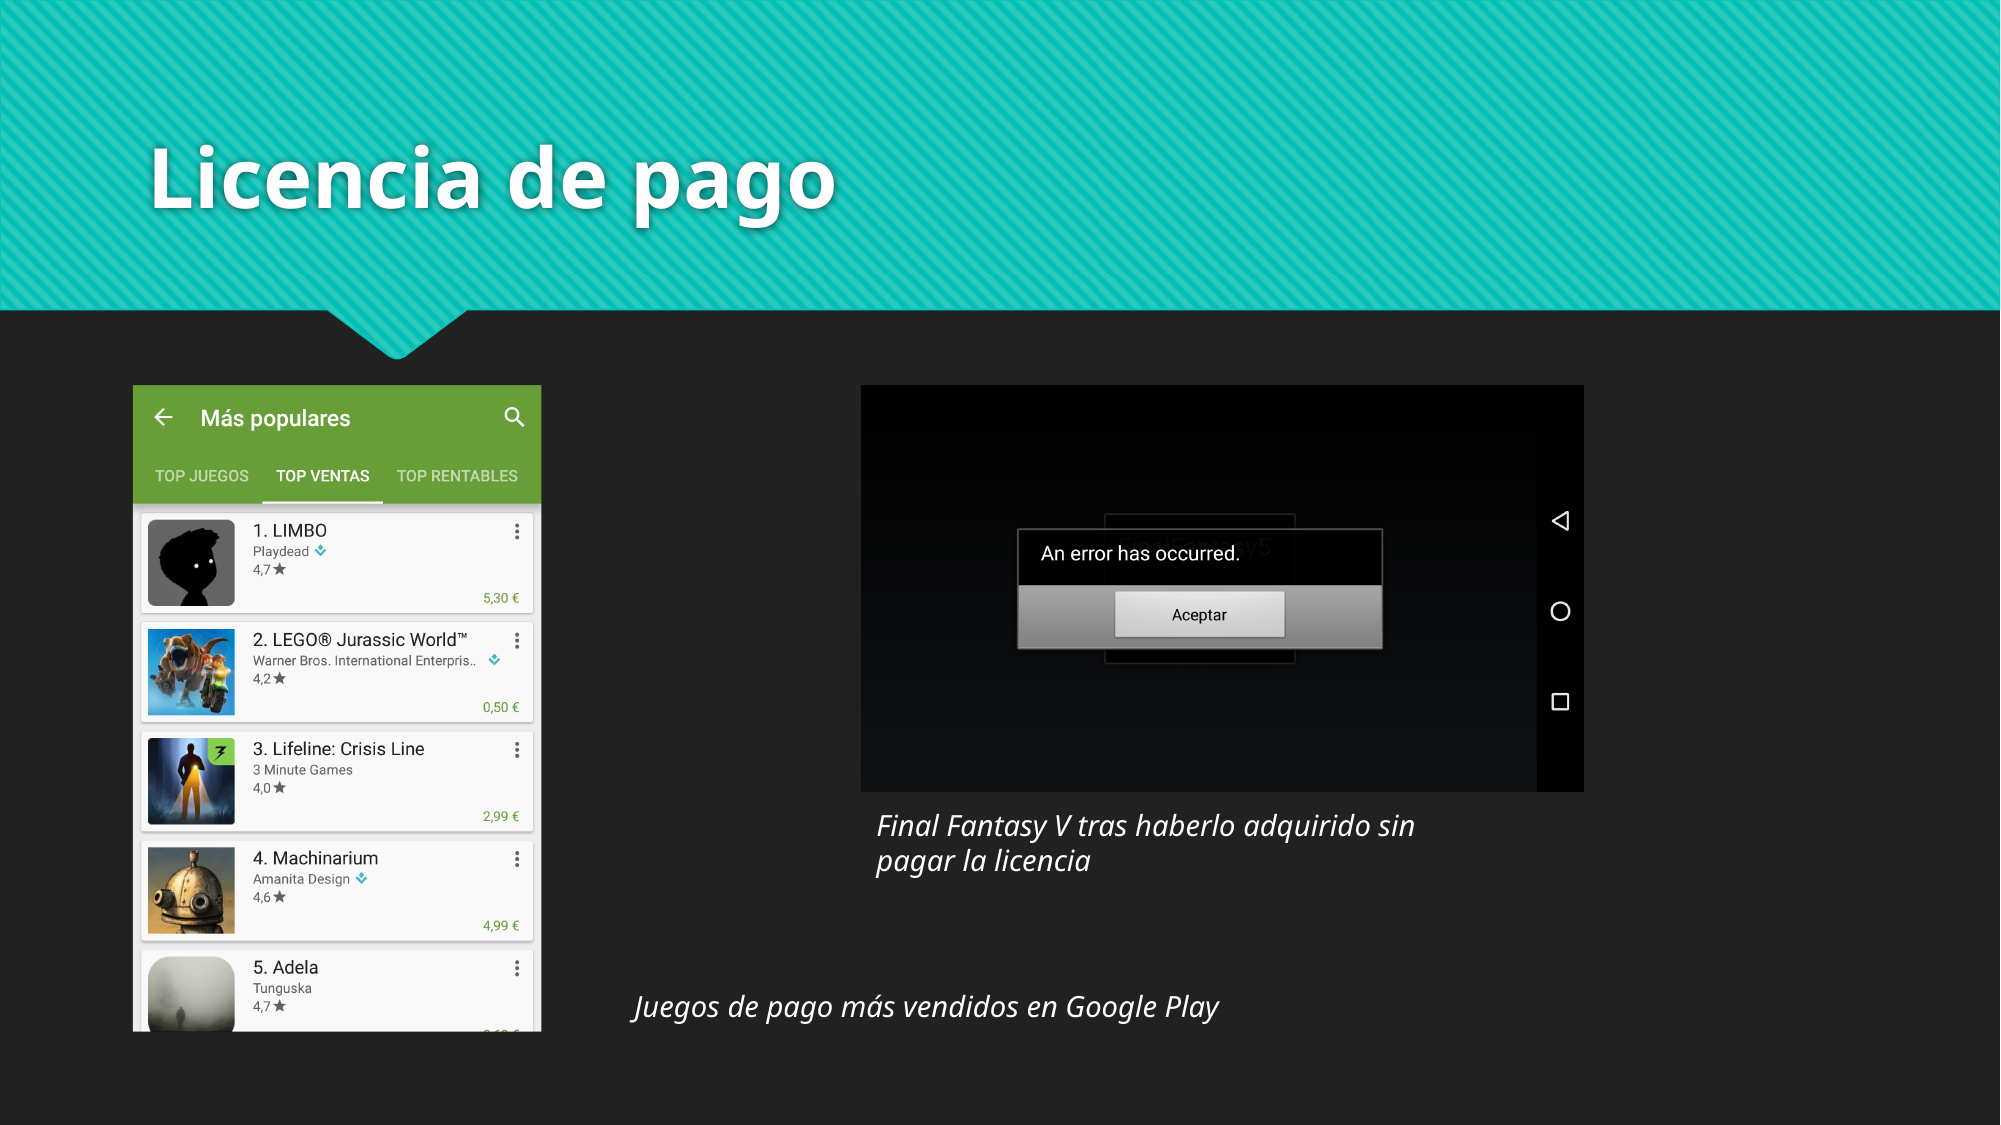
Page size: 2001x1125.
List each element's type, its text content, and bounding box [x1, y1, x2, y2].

picture [132, 385, 542, 1032]
text_box Final Fantasy V tras haberlo adquirido sin pagar la licencia [861, 800, 1487, 885]
title Licencia de pago [132, 73, 1868, 233]
text_box Juegos de pago más vendidos en Google Play [619, 980, 1235, 1031]
picture [861, 385, 1584, 792]
